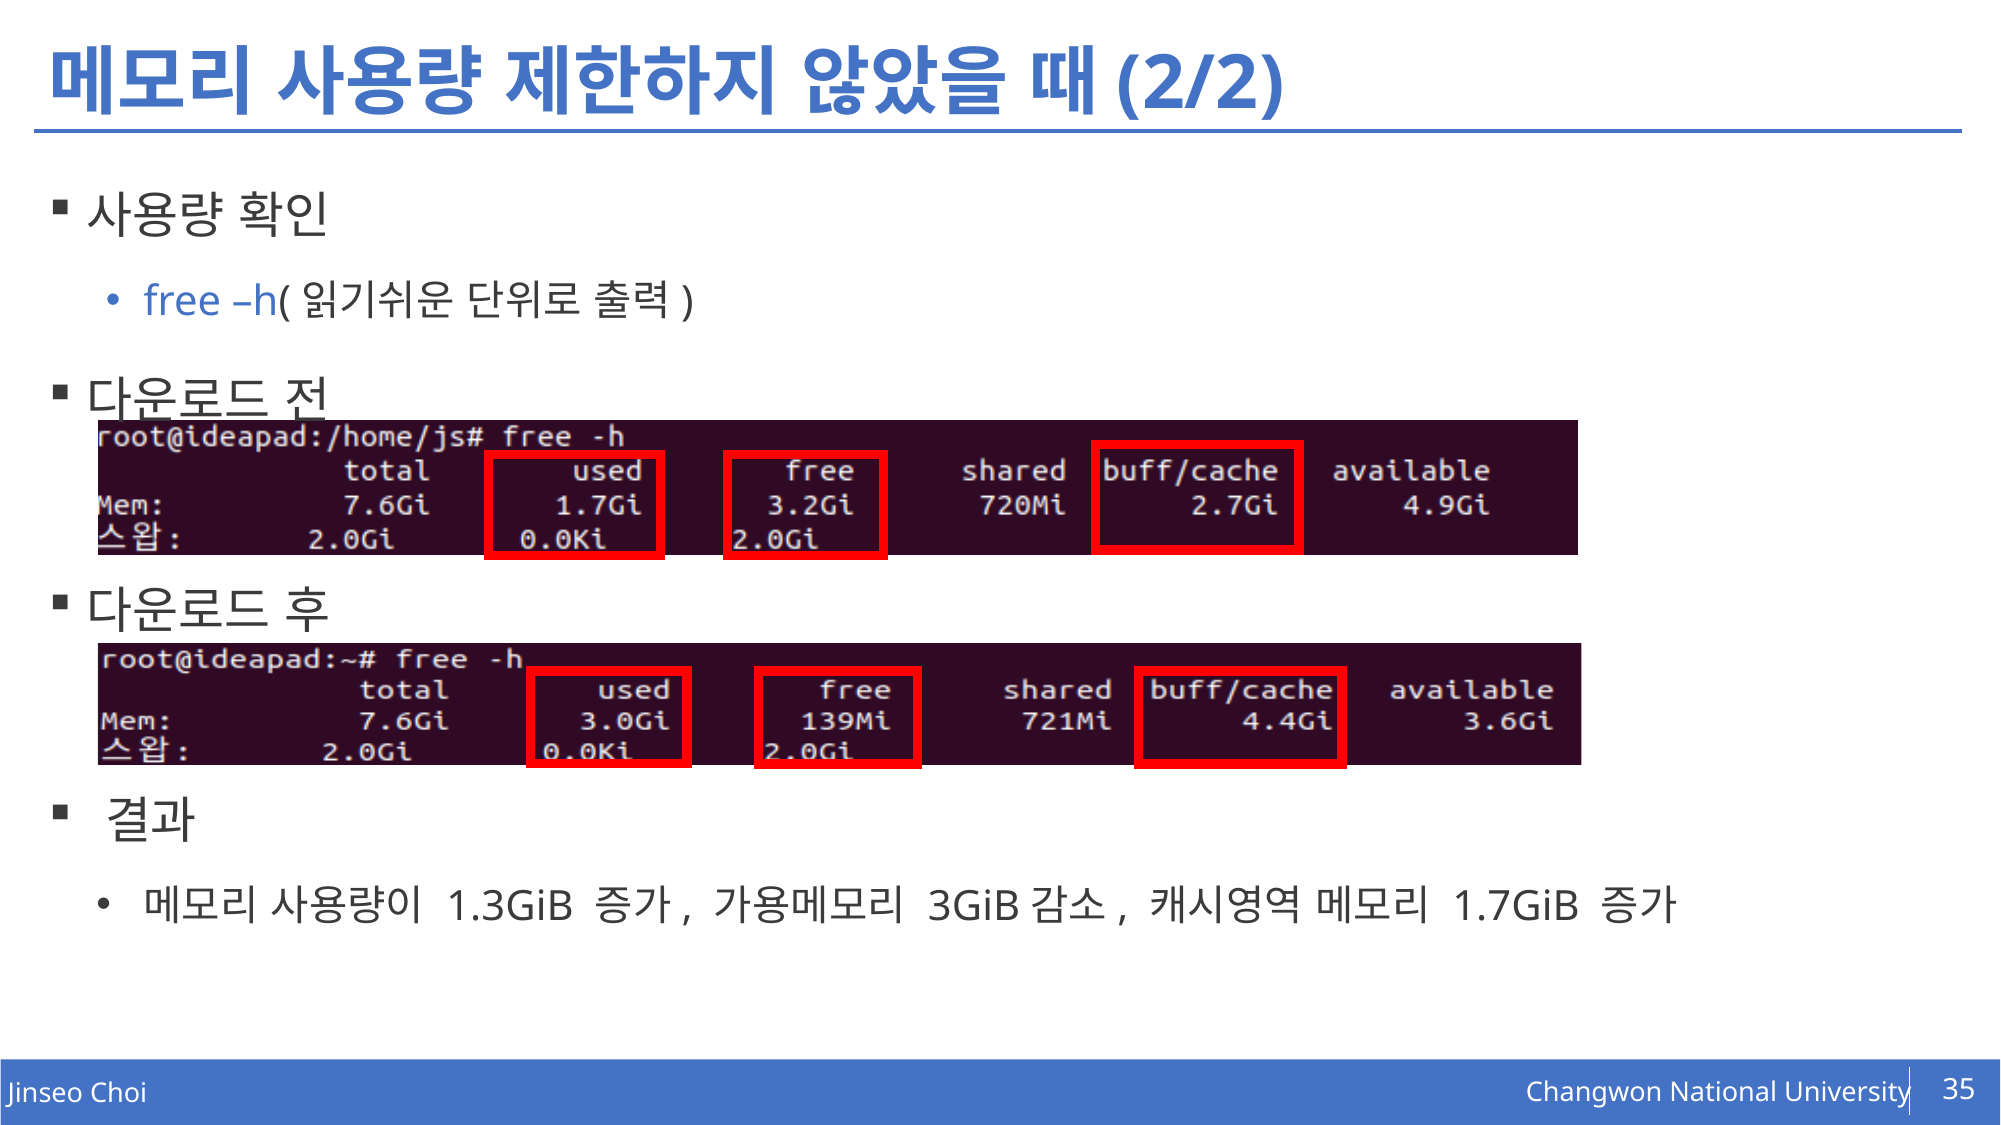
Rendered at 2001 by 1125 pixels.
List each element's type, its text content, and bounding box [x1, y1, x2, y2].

picture [97, 643, 1582, 765]
picture [97, 420, 1578, 555]
slide_number 35 [1922, 1060, 1996, 1121]
title 메모리 사용량 제한하지 않았을 때(2/2) [33, 27, 1963, 143]
list 사용량 확인 free –h(읽기쉬운 단위로 출력) 다운로드 전 다운로드 후 결과 메모리 사용량이 1.3GiB 증가, 가용메모리 3GiB감소, 캐시영역 메모리 1.7GiB 증가 [33, 152, 1963, 997]
